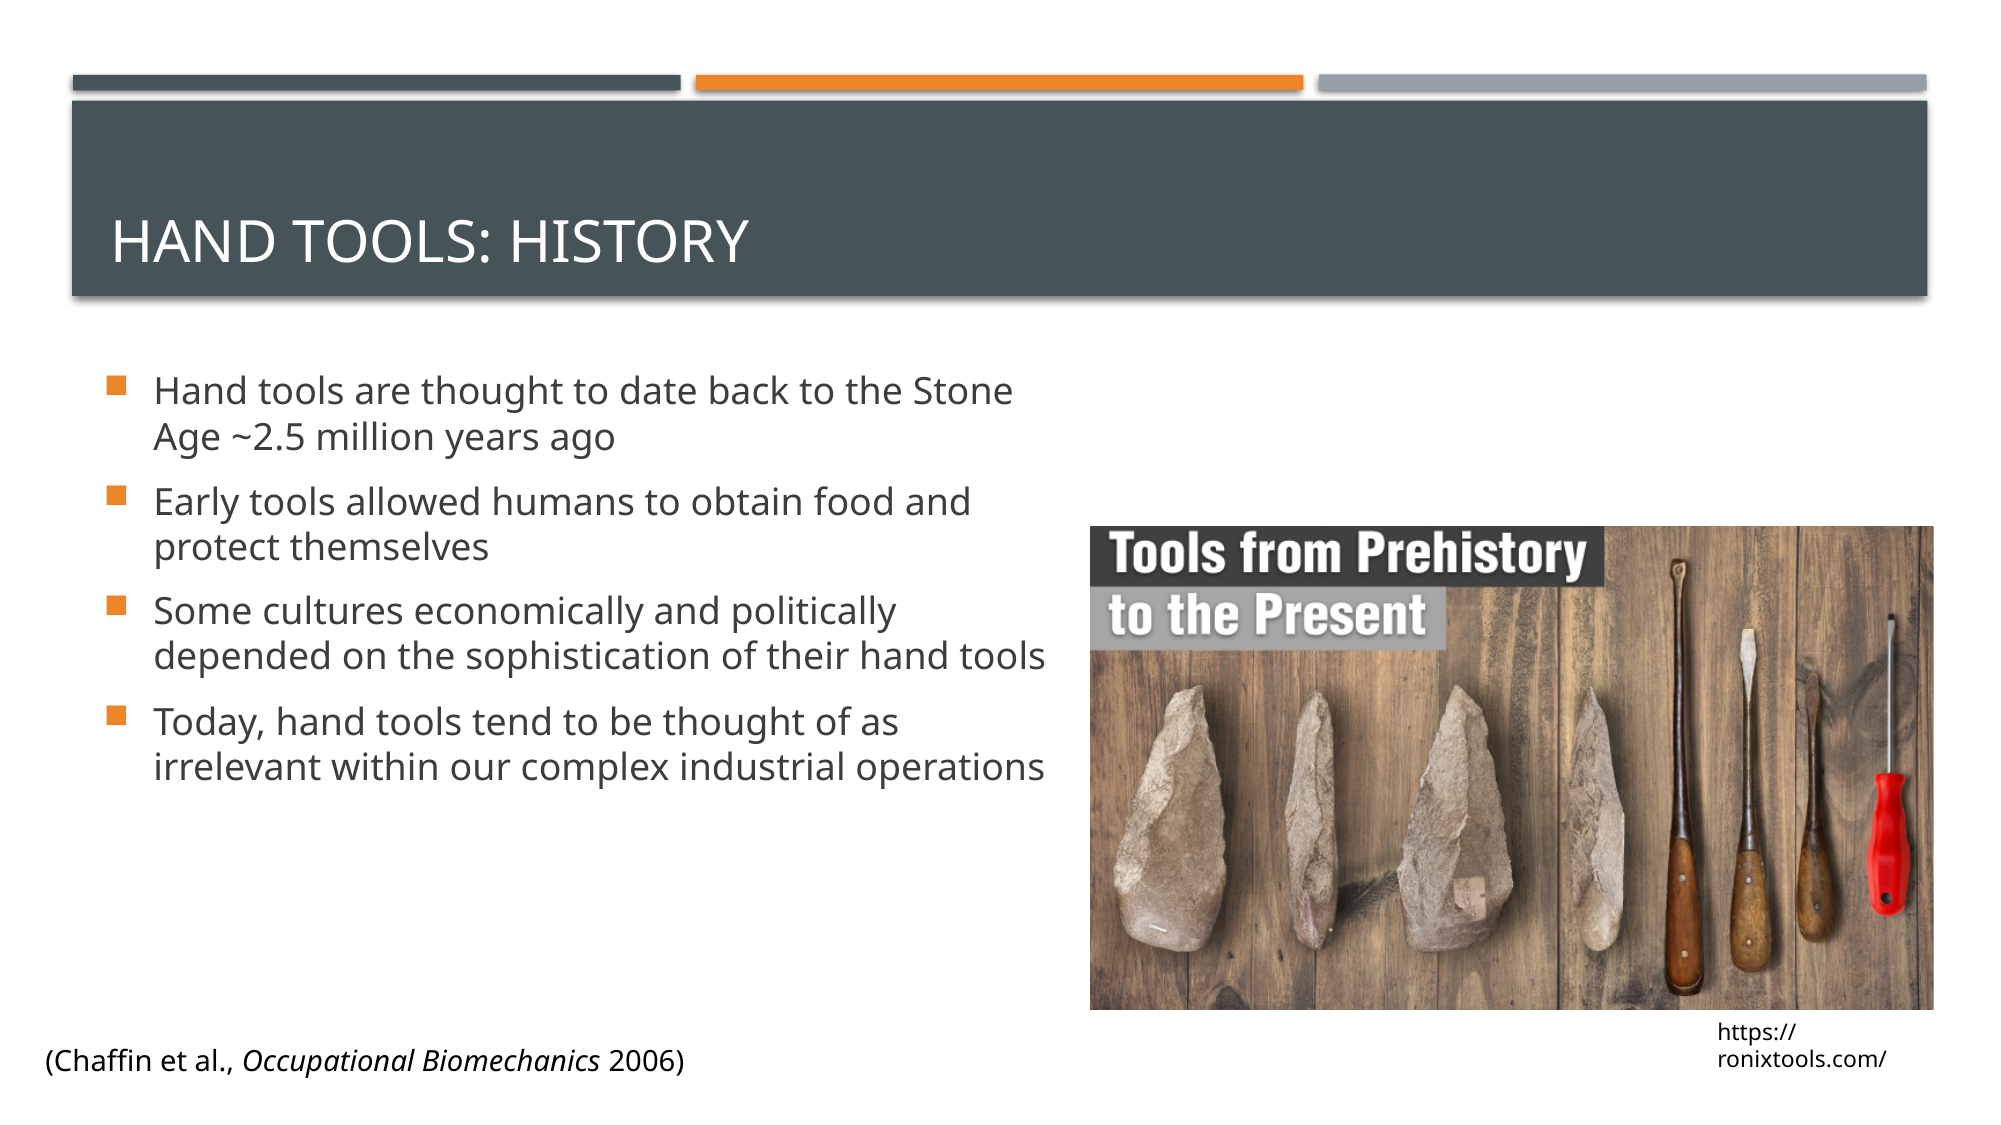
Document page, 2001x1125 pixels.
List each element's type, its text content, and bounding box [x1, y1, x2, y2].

text_box (Chaffin et al., Occupational Biomechanics 2006) [30, 1035, 1055, 1085]
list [1089, 525, 1935, 1011]
text_box https://ronixtools.com/ [1702, 1009, 1947, 1080]
text_box Hand tools are thought to date back to the Stone Age ~2.5 million years ago Early tools allowed humans to obtain food and protect themselves Some cultures economically and politically depended on the sophistication of their hand tools Today, hand tools tend to be thought of as irrelevant within our complex industrial operations [88, 198, 1090, 957]
title Hand tools: history [95, 115, 1905, 282]
